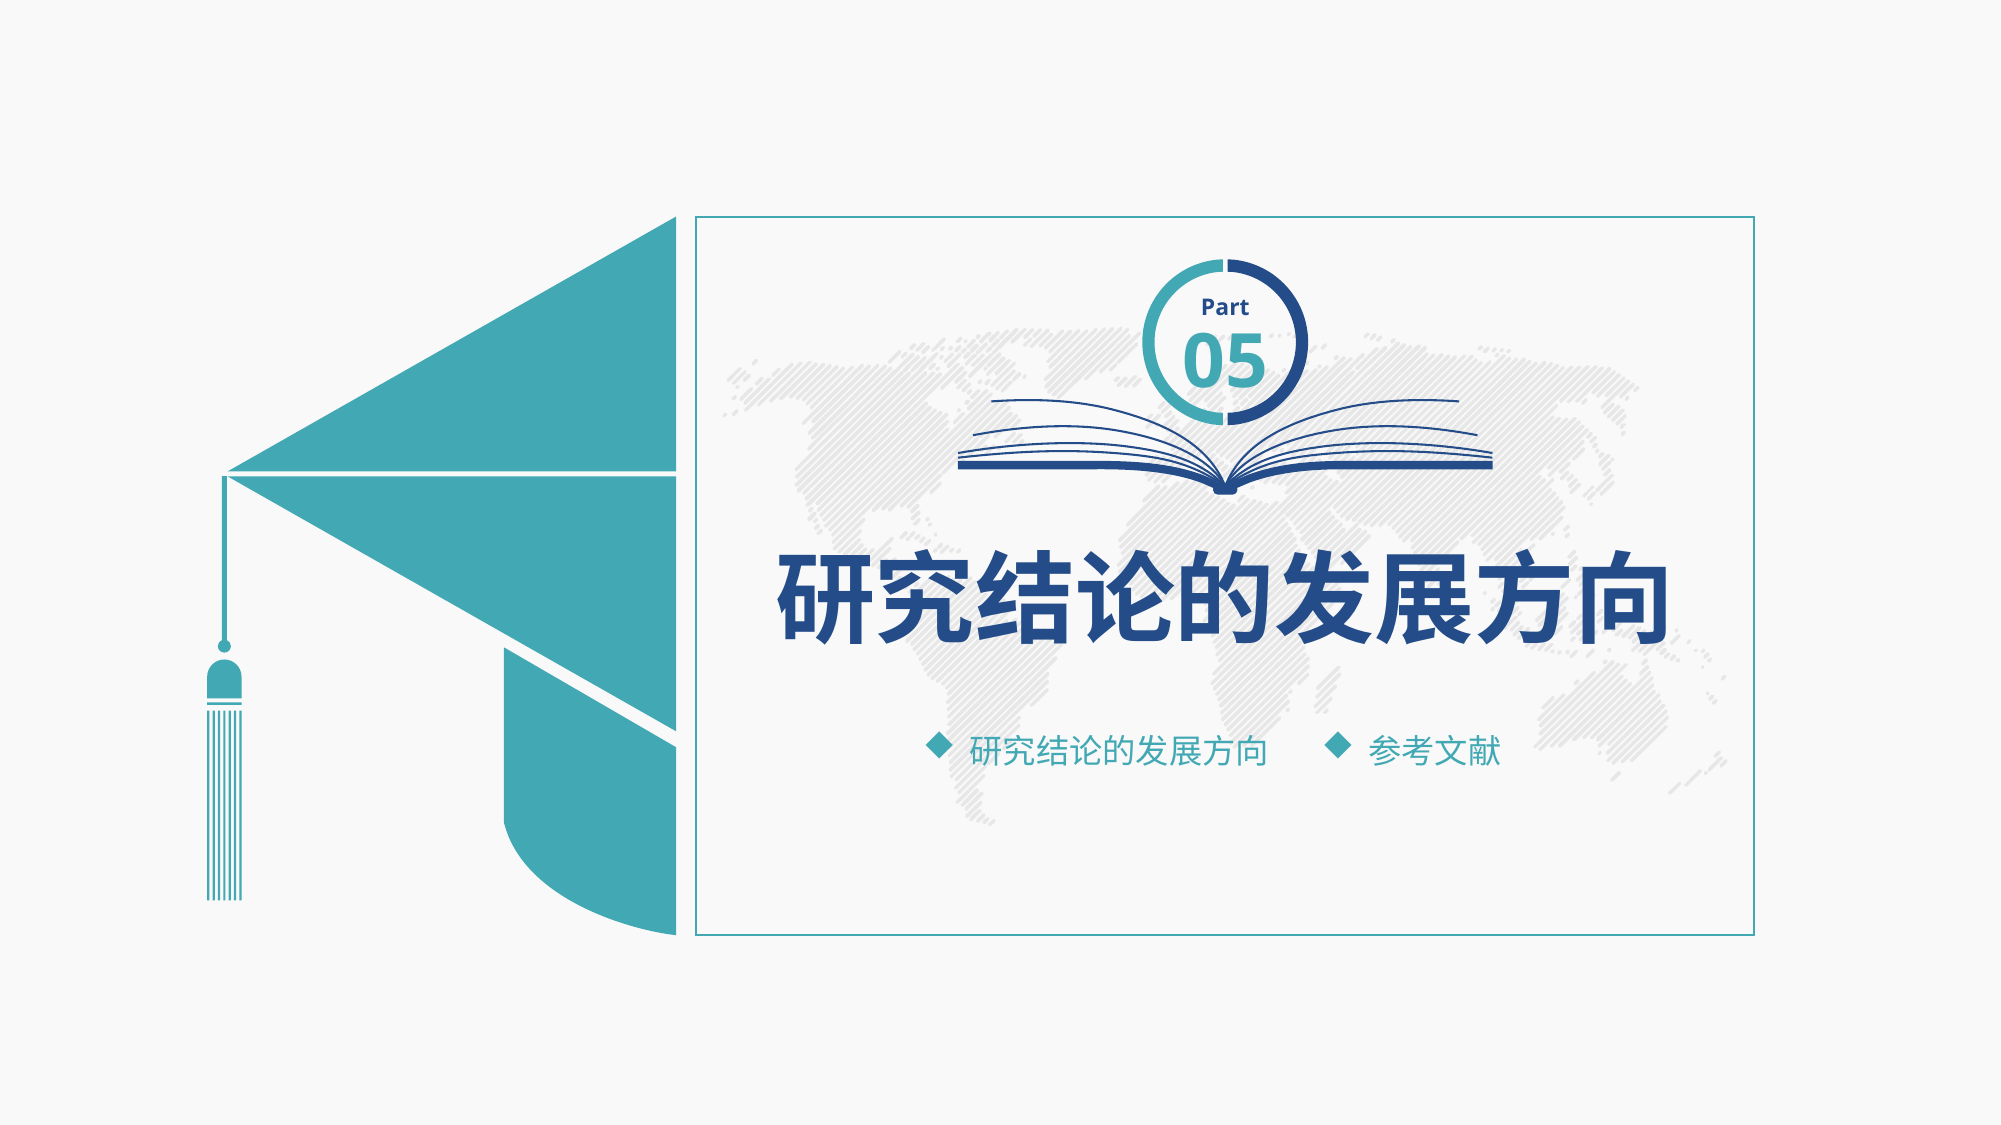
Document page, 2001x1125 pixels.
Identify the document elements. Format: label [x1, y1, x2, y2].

text_box [695, 216, 1755, 936]
text_box [1142, 259, 1309, 398]
text_box [207, 216, 677, 936]
text_box [957, 398, 1493, 495]
